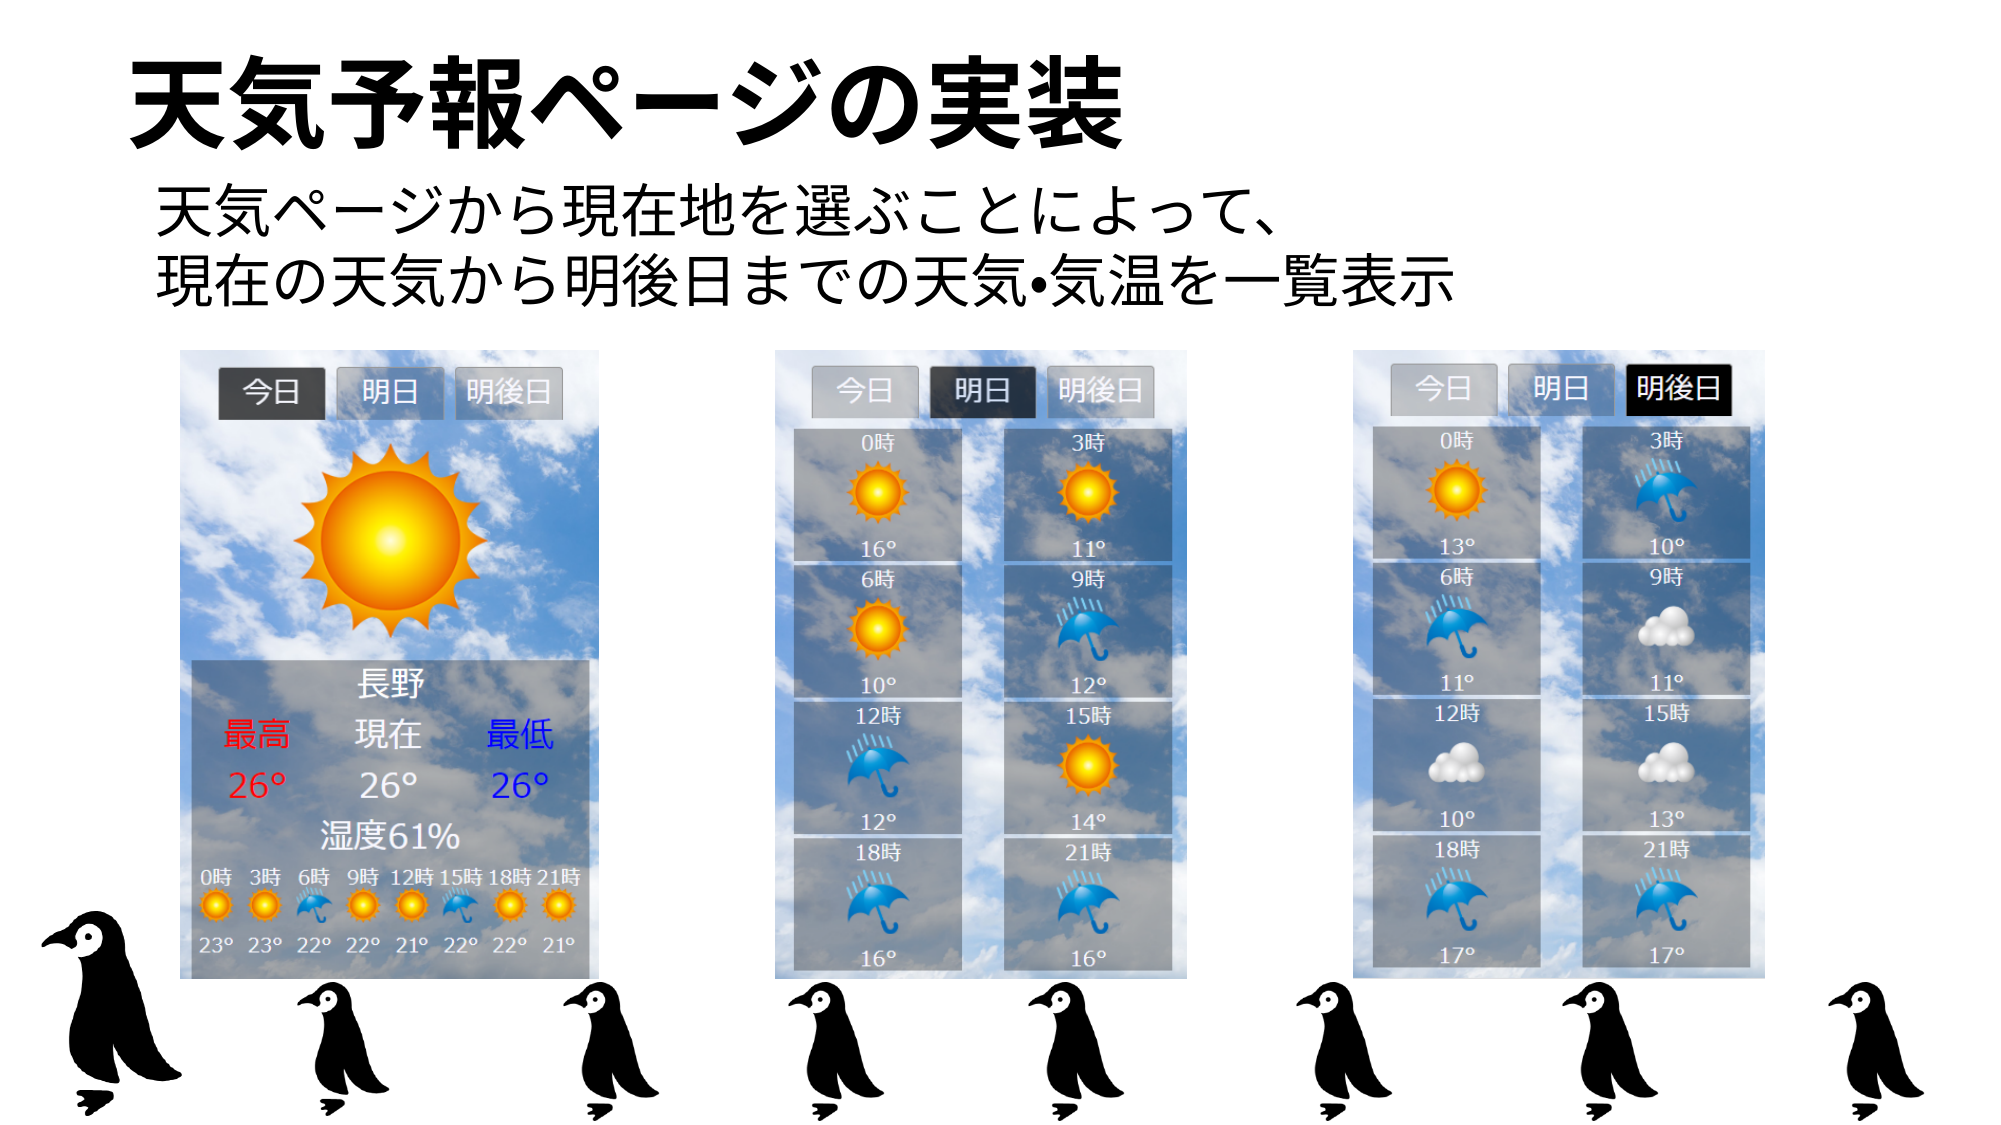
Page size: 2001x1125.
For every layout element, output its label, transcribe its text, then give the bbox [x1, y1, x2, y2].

picture [1540, 982, 1680, 1121]
picture [276, 982, 410, 1116]
picture [9, 350, 599, 1116]
picture [1806, 982, 1946, 1121]
picture [775, 350, 1187, 979]
list 天気予報ページの実装 [112, 46, 1838, 140]
picture [1006, 982, 1146, 1121]
picture [766, 982, 906, 1121]
picture [541, 982, 681, 1121]
picture [1274, 982, 1414, 1121]
text_box 天気ページから現在地を選ぶことによって、 現在の天気から明後日までの天気・気温を一覧表示 [140, 166, 1620, 322]
picture [1353, 350, 1765, 979]
